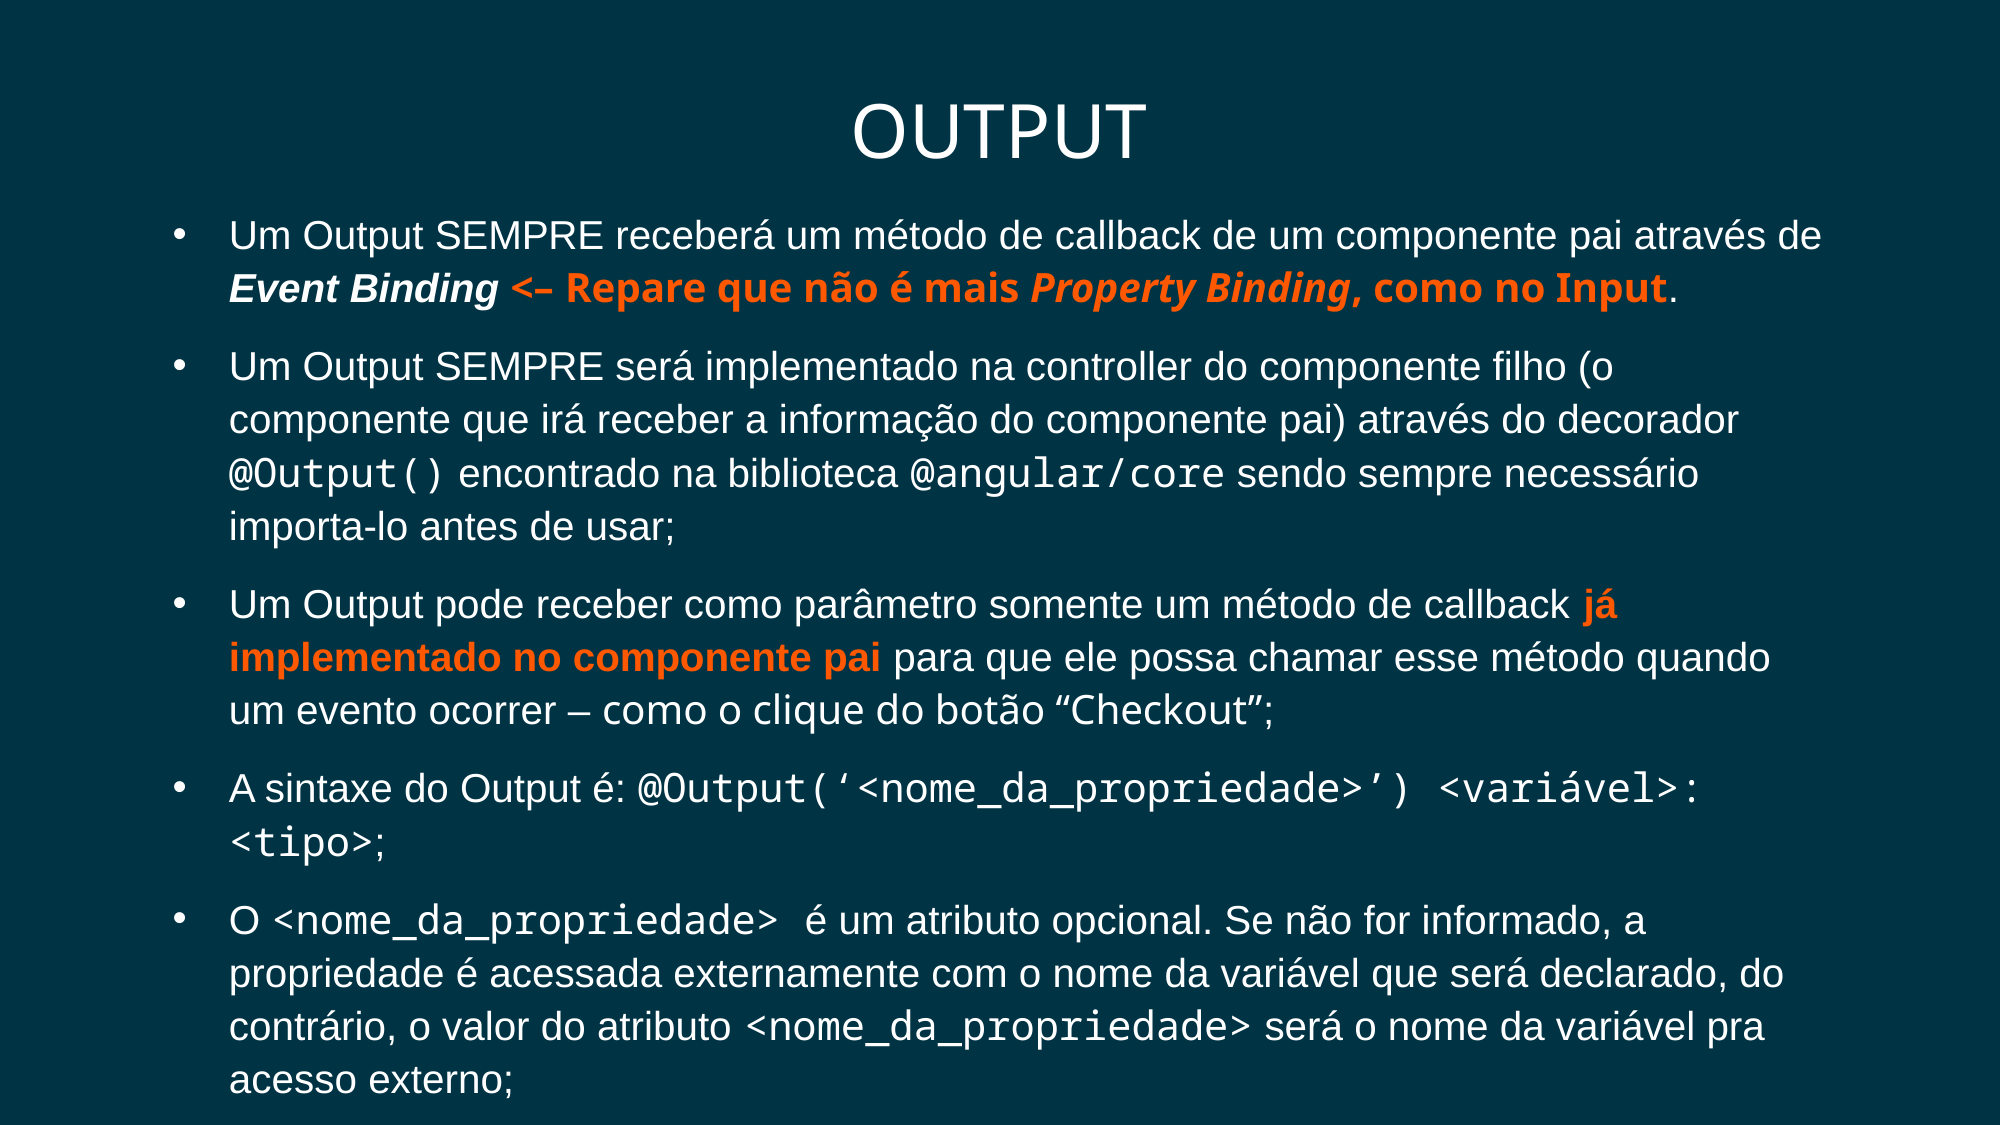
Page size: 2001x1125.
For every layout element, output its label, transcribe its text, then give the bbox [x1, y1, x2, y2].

picture [338, 1087, 354, 1093]
picture [372, 1087, 387, 1093]
picture [414, 1087, 421, 1093]
picture [231, 1087, 241, 1093]
picture [296, 1087, 312, 1093]
picture [484, 1087, 500, 1093]
title OUTPUT [58, 90, 1941, 181]
picture [316, 1087, 332, 1093]
picture [243, 1087, 251, 1093]
picture [425, 1087, 441, 1093]
picture [255, 1087, 269, 1093]
list Um Output SEMPRE receberá um método de callback de um componente pai através de Event Binding <– Repare que não é mais Property Binding, como no Input. Um Output SEMPRE será implementado na controller do componente filho (o componente que irá receber a informação do componente pai) através do decorador @Output() encontrado na biblioteca @angular/core sendo sempre necessário importa-lo antes de usar; Um Output pode receber como parâmetro somente um método de callback já implementado no componente pai para que ele possa chamar esse método quando um evento ocorrer – como o clique do botão “Checkout”; A sintaxe do Output é: @Output(‘<nome_da_propriedade>’) <variável>: <tipo>; O <nome_da_propriedade> é um atributo opcional. Se não for informado, a propriedade é acessada externamente com o nome da variável que será declarado, do contrário, o valor do atributo <nome_da_propriedade> será o nome da variável pra acesso externo; O tipo de uma variável decorada com Output sempre tem que ser um EventEmitter; [157, 196, 1843, 1087]
picture [275, 1087, 290, 1093]
